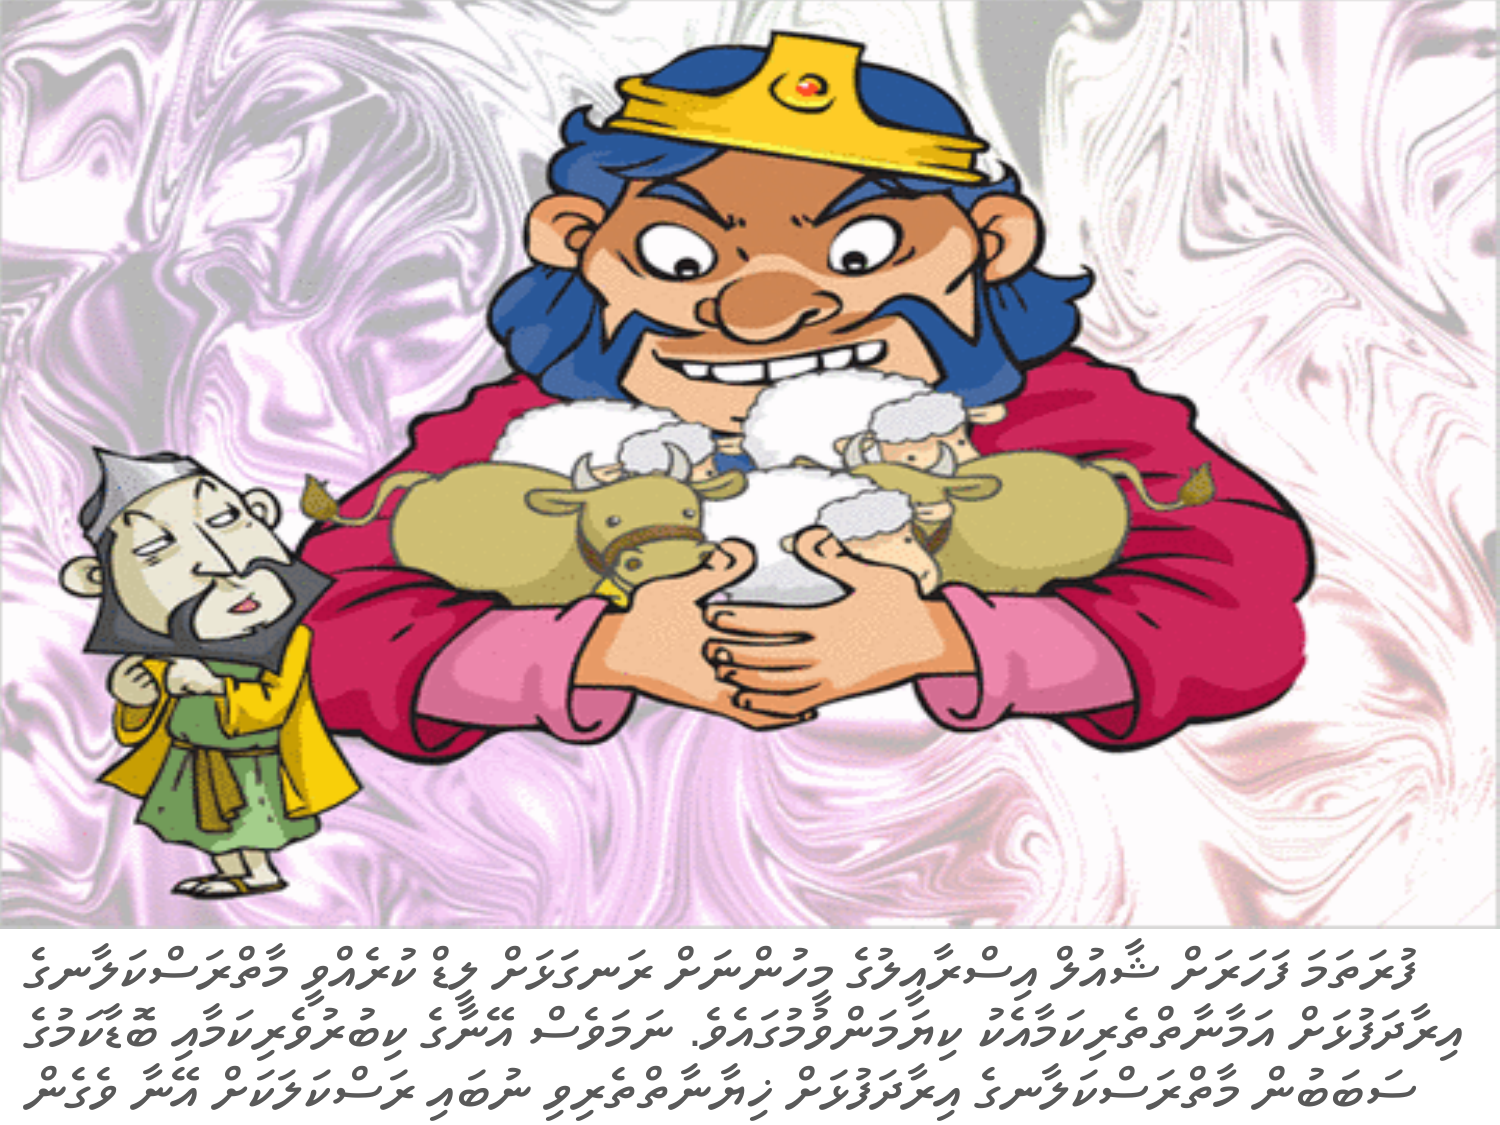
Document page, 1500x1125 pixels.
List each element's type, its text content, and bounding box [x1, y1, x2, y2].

text_box ފުރަތަމަ ފަހަރަށް ޝާއުލް އިސްރާއީލުގެ މީހުންނަށް ރަނގަޅަށް ލީޑް ކުރެއްވީ މާތްރަސްކަލާނގެ އިރާދަފުޅަށް އަމާނާތްތެރިކަމާއެކު ކިޔަމަންވުމުގައެވެ. ނަމަވެސް އޭނާގެ ކިބުރުވެރިކަމާއި ބޮޑާކަމުގެ ސަބަބުން މާތްރަސްކަލާނގެ އިރާދަފުޅަށް ޚިޔާނާތްތެރިވި ނުބައި ރަސްކަލަކަށް އޭނާ ވެގެން ދިޔައެވެ. [11, 937, 1483, 1125]
picture [0, 0, 1500, 929]
